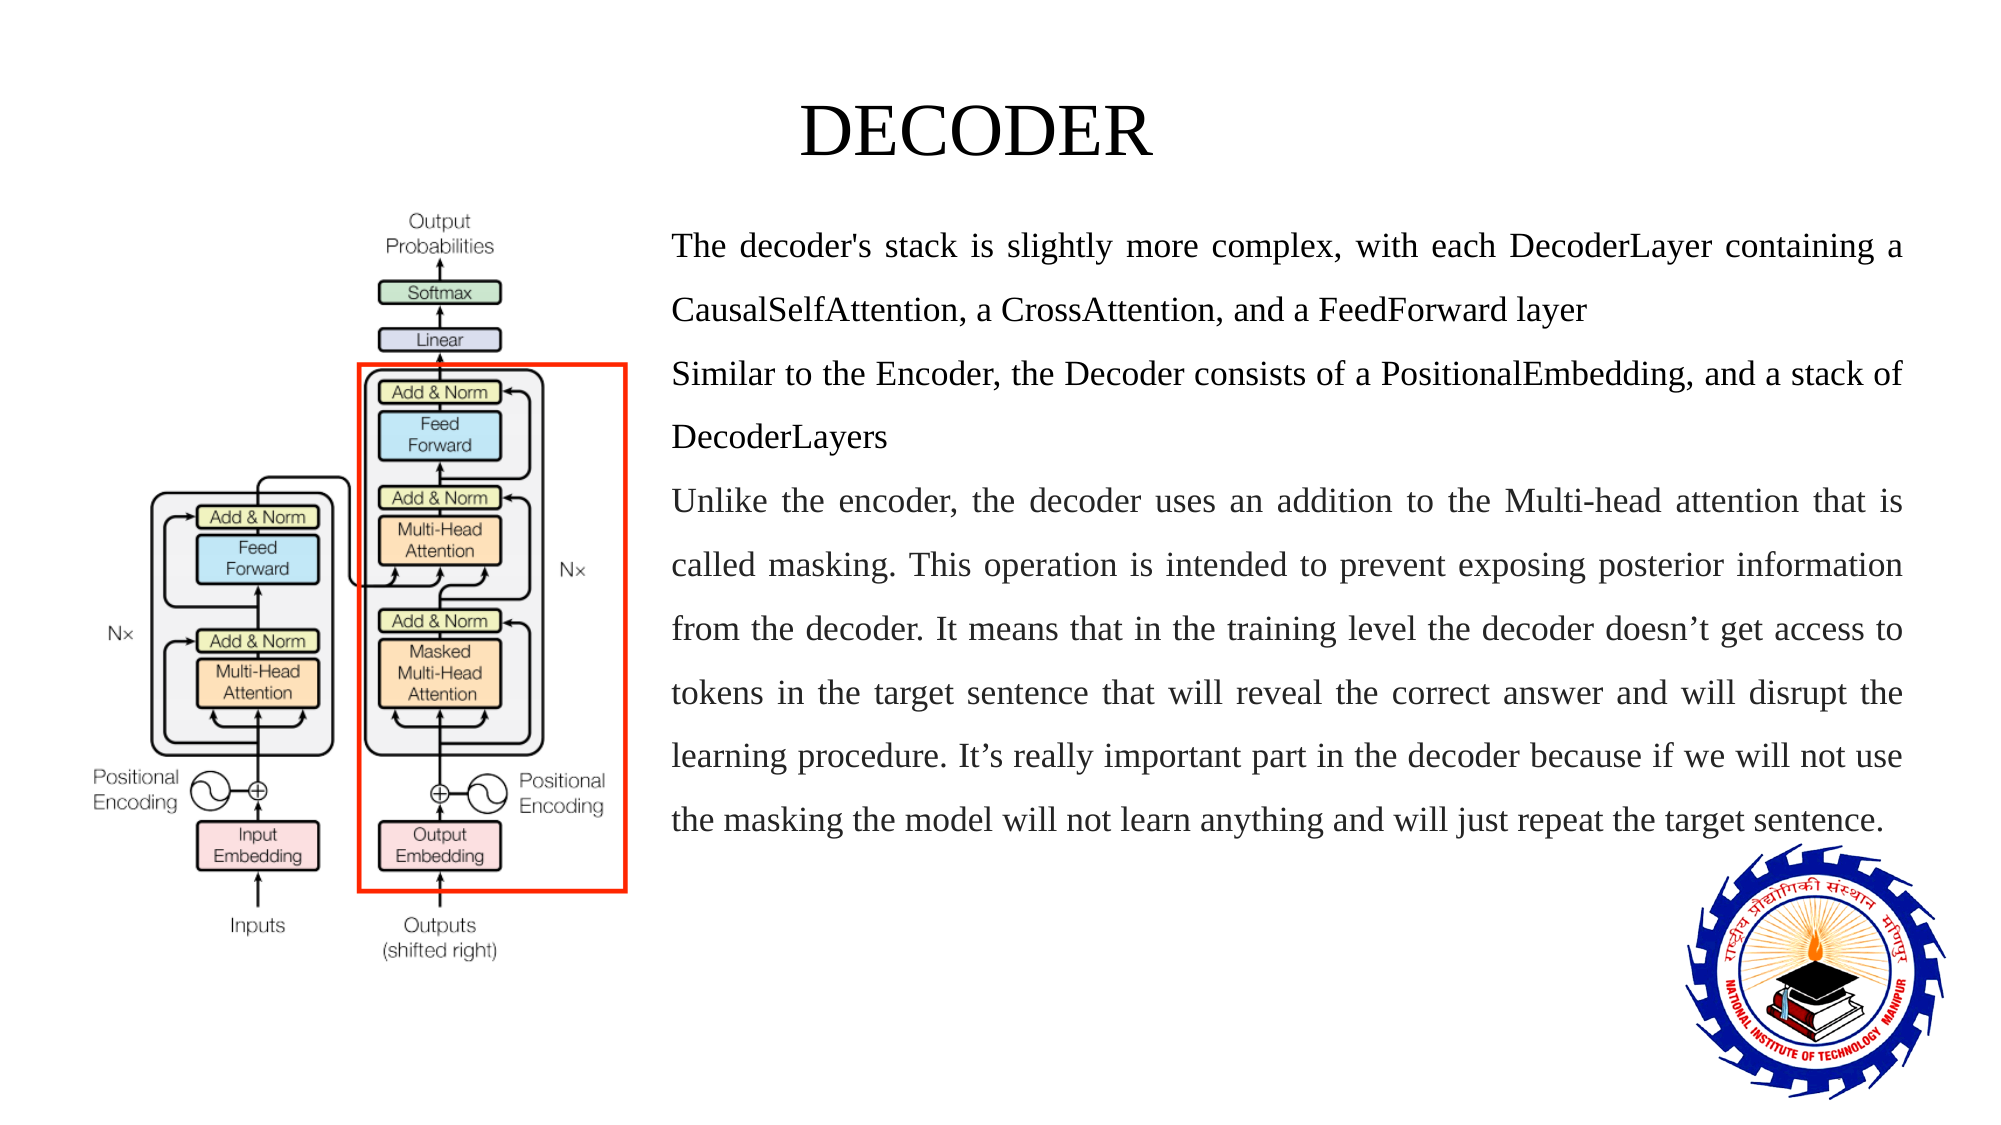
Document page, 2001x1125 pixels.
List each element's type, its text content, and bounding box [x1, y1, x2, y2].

picture [1680, 836, 1950, 1106]
picture [50, 186, 658, 995]
text_box DECODER [193, 72, 1760, 178]
text_box The decoder's stack is slightly more complex, with each DecoderLayer containing a CausalSelfAttention, a CrossAttention, and a FeedForward layer Similar to the Encoder, the Decoder consists of a PositionalEmbedding, and a stack of DecoderLayers Unlike the encoder, the decoder uses an addition to the Multi-head attention that is called masking. This operation is intended to prevent exposing posterior information from the decoder. It means that in the training level the decoder doesn’t get access to tokens in the target sentence that will reveal the correct answer and will disrupt the learning procedure. It’s really important part in the decoder because if we will not use the masking the model will not learn anything and will just repeat the target sentence. [658, 193, 1919, 932]
